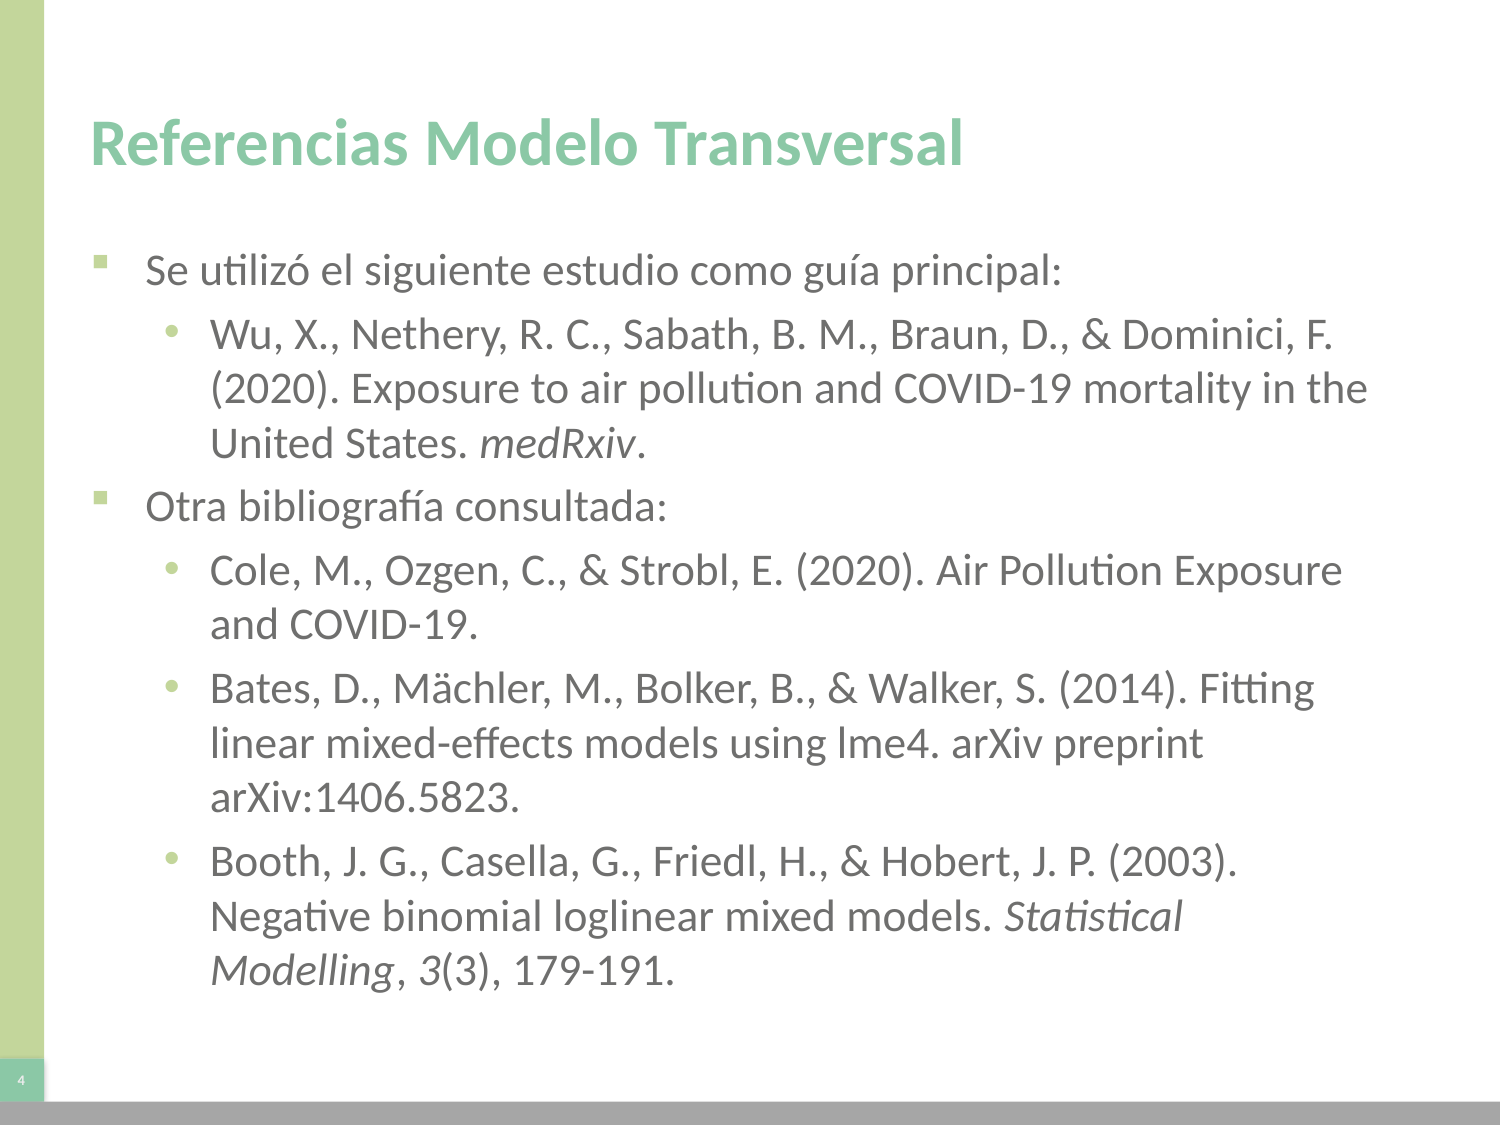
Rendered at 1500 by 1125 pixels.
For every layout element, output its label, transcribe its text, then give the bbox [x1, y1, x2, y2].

title Referencias Modelo Transversal [75, 45, 1425, 232]
list Se utilizó el siguiente estudio como guía principal: Wu, X., Nethery, R. C., Sabath, B. M., Braun, D., & Dominici, F. (2020). Exposure to air pollution and COVID-19 mortality in the United States. medRxiv. Otra bibliografía consultada: Cole, M., Ozgen, C., & Strobl, E. (2020). Air Pollution Exposure and COVID-19. Bates, D., Mächler, M., Bolker, B., & Walker, S. (2014). Fitting linear mixed-effects models using lme4. arXiv preprint arXiv:1406.5823. Booth, J. G., Casella, G., Friedl, H., & Hobert, J. P. (2003). Negative binomial loglinear mixed models. Statistical Modelling, 3(3), 179-191. [75, 232, 1425, 1005]
